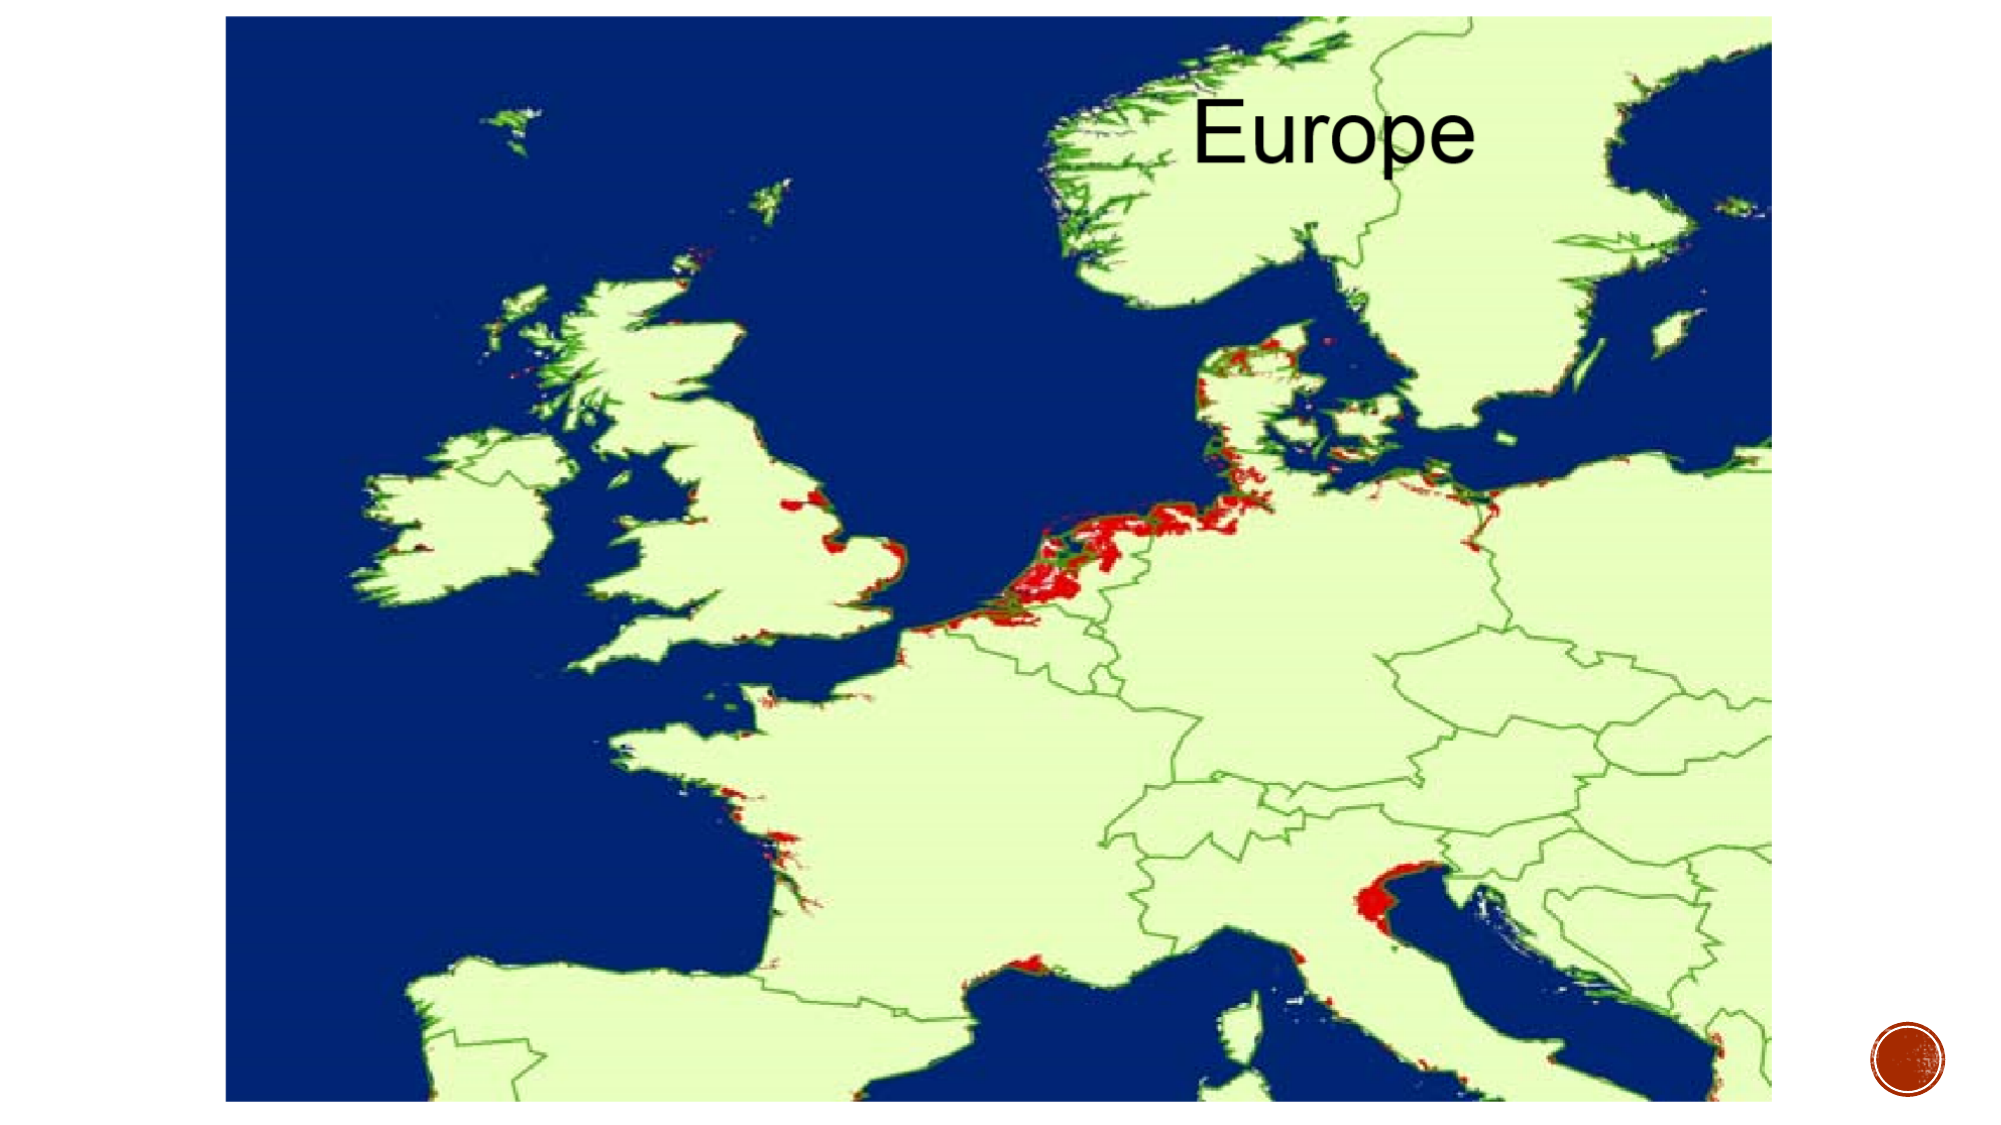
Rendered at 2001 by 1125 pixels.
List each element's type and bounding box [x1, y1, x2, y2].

picture [212, 0, 1788, 1125]
